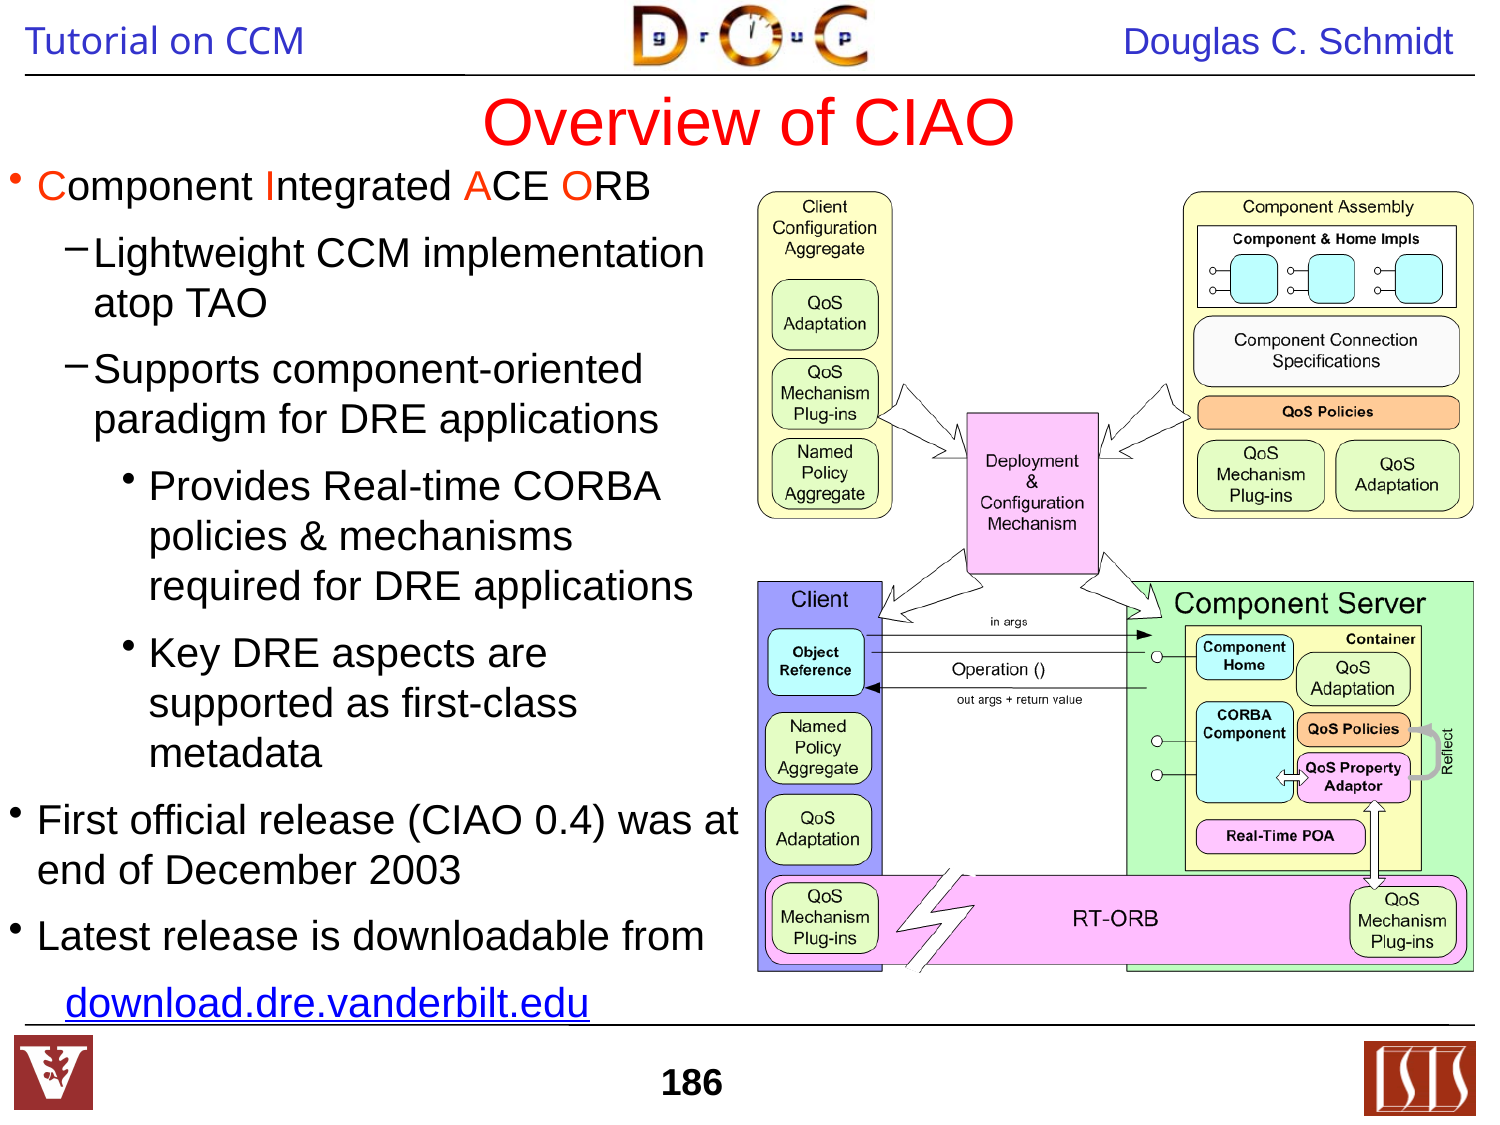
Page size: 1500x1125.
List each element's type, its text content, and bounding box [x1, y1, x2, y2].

picture [1364, 1041, 1476, 1116]
title Overview of CIAO [24, 87, 1476, 151]
picture [757, 191, 1474, 979]
text_box Component Integrated ACE ORB Lightweight CCM implementation atop TAO Supports component-oriented paradigm for DRE applications Provides Real-time CORBA policies & mechanisms required for DRE applications Key DRE aspects are supported as first-class metadata First official release (CIAO 0.4) was at end of December 2003 Latest release is downloadable from download.dre.vanderbilt.edu [0, 151, 759, 994]
picture [14, 1035, 93, 1110]
picture [624, 0, 875, 71]
